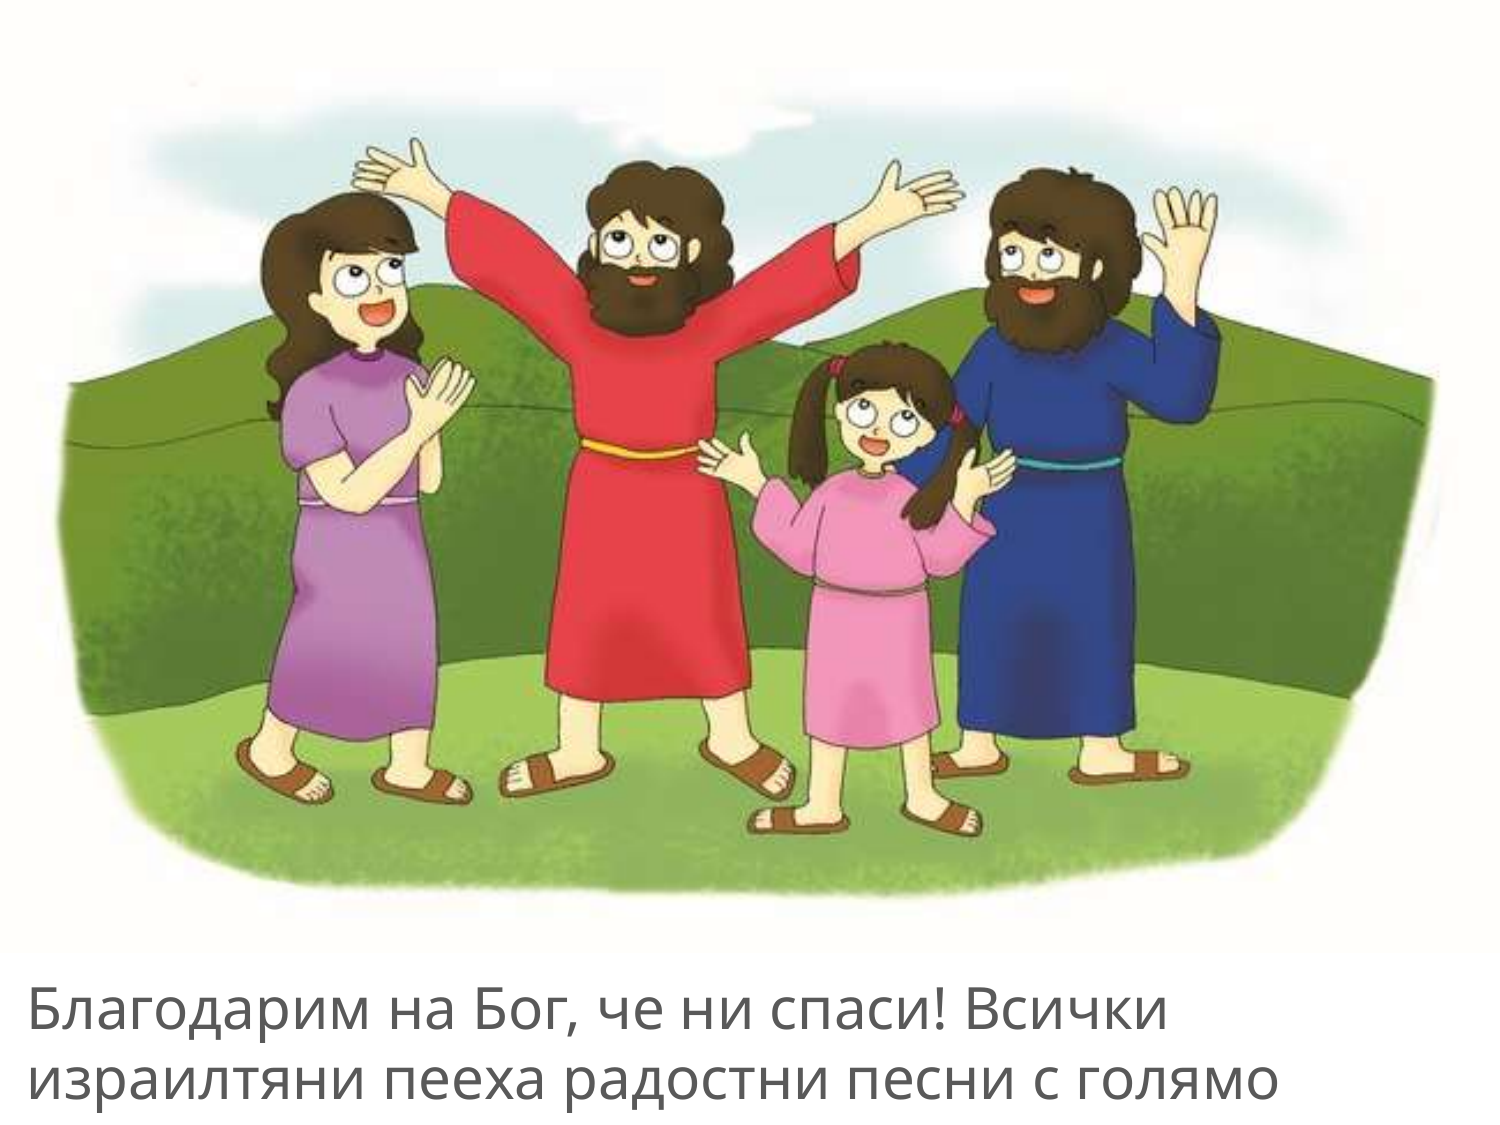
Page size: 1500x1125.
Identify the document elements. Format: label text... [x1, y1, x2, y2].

picture [0, 0, 1500, 953]
text_box Благодарим на Бог, че ни спаси! Всички израилтяни пееха радостни песни с голямо удоволствие. [11, 964, 1498, 1125]
